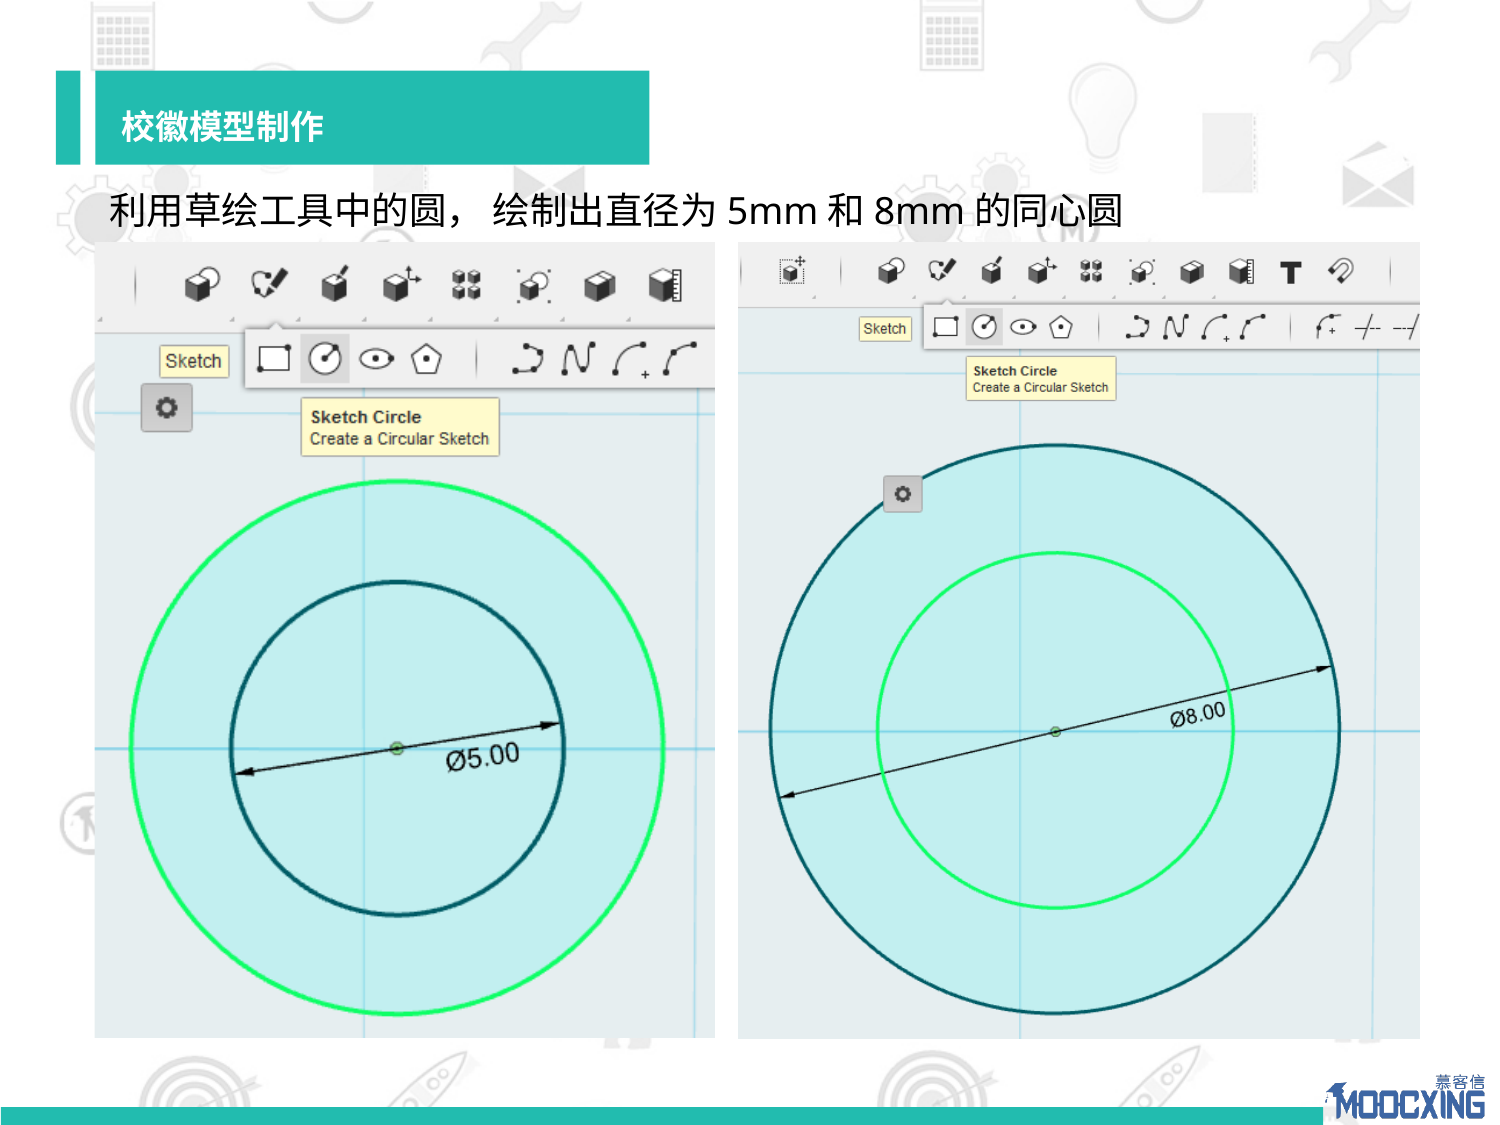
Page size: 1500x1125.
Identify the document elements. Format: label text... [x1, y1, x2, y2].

picture [0, 0, 1500, 1125]
text_box 利用草绘工具中的圆， 绘制出直径为5mm和8mm的同心圆 [94, 179, 1500, 239]
title 校徽模型制作 [106, 102, 858, 179]
